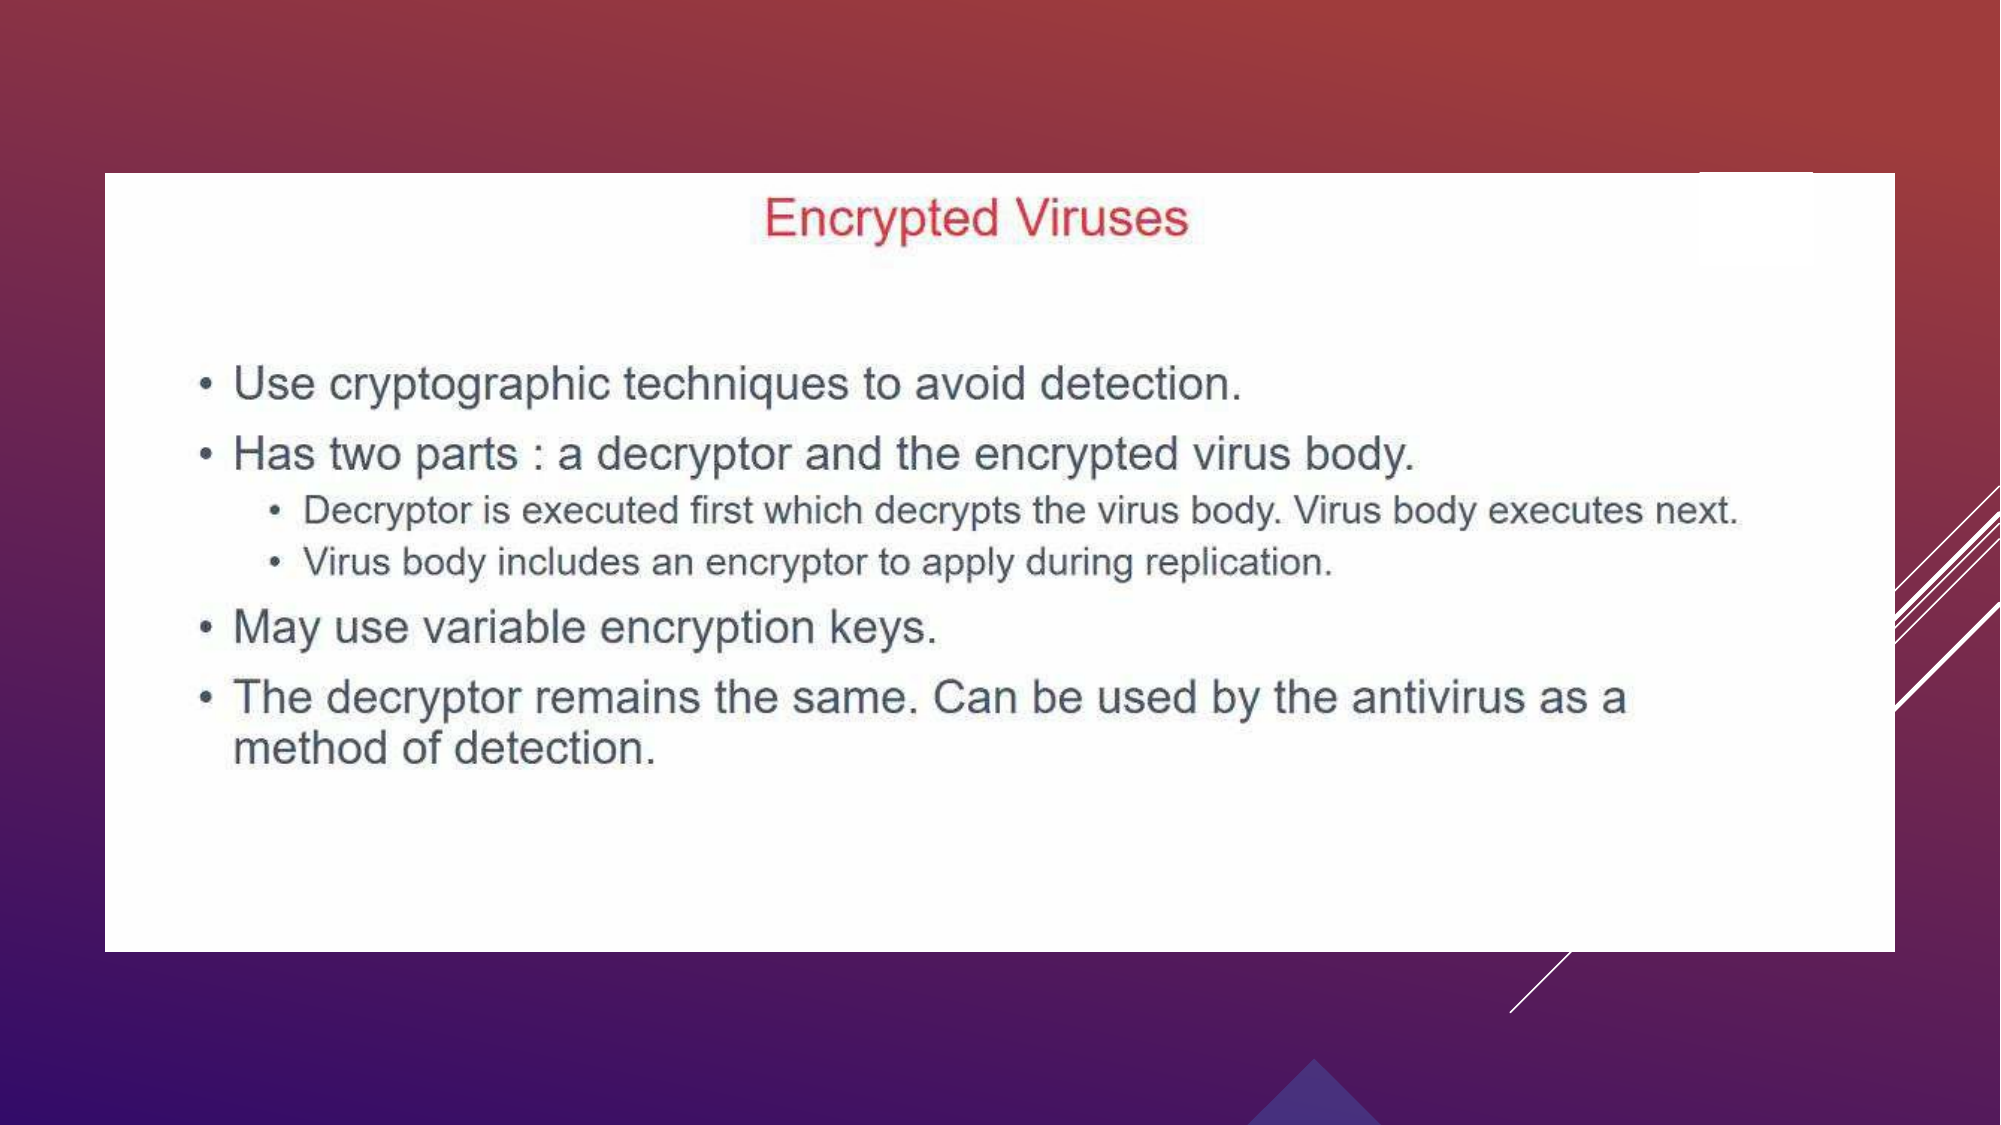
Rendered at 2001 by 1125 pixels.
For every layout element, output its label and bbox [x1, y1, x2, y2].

text_box [1247, 1058, 1381, 1125]
picture [105, 173, 1895, 952]
